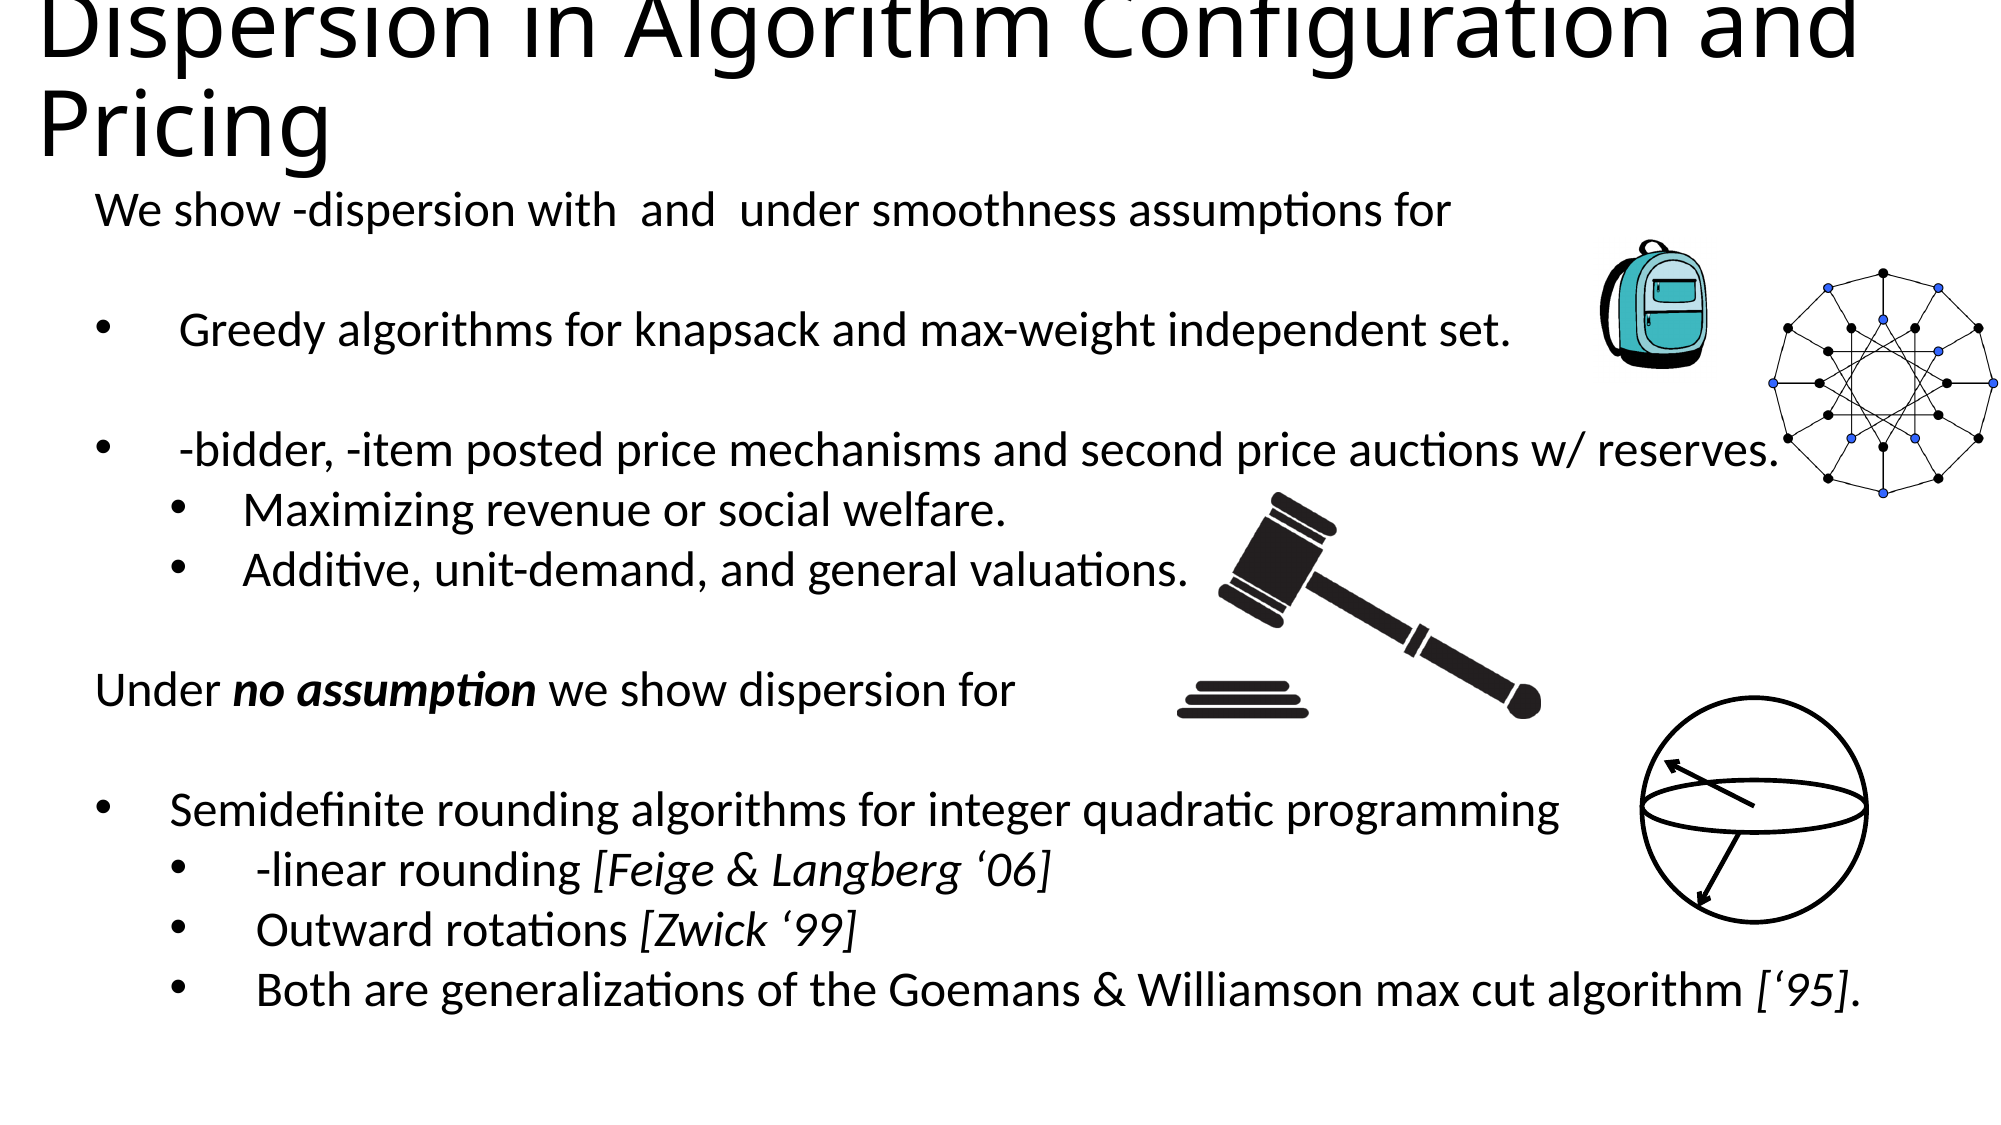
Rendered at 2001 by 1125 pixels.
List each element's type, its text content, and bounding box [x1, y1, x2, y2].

picture [1177, 492, 1541, 719]
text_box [1593, 237, 2000, 500]
title Dispersion in Algorithm Configuration and Pricing [21, 16, 1979, 140]
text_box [1641, 697, 1867, 923]
